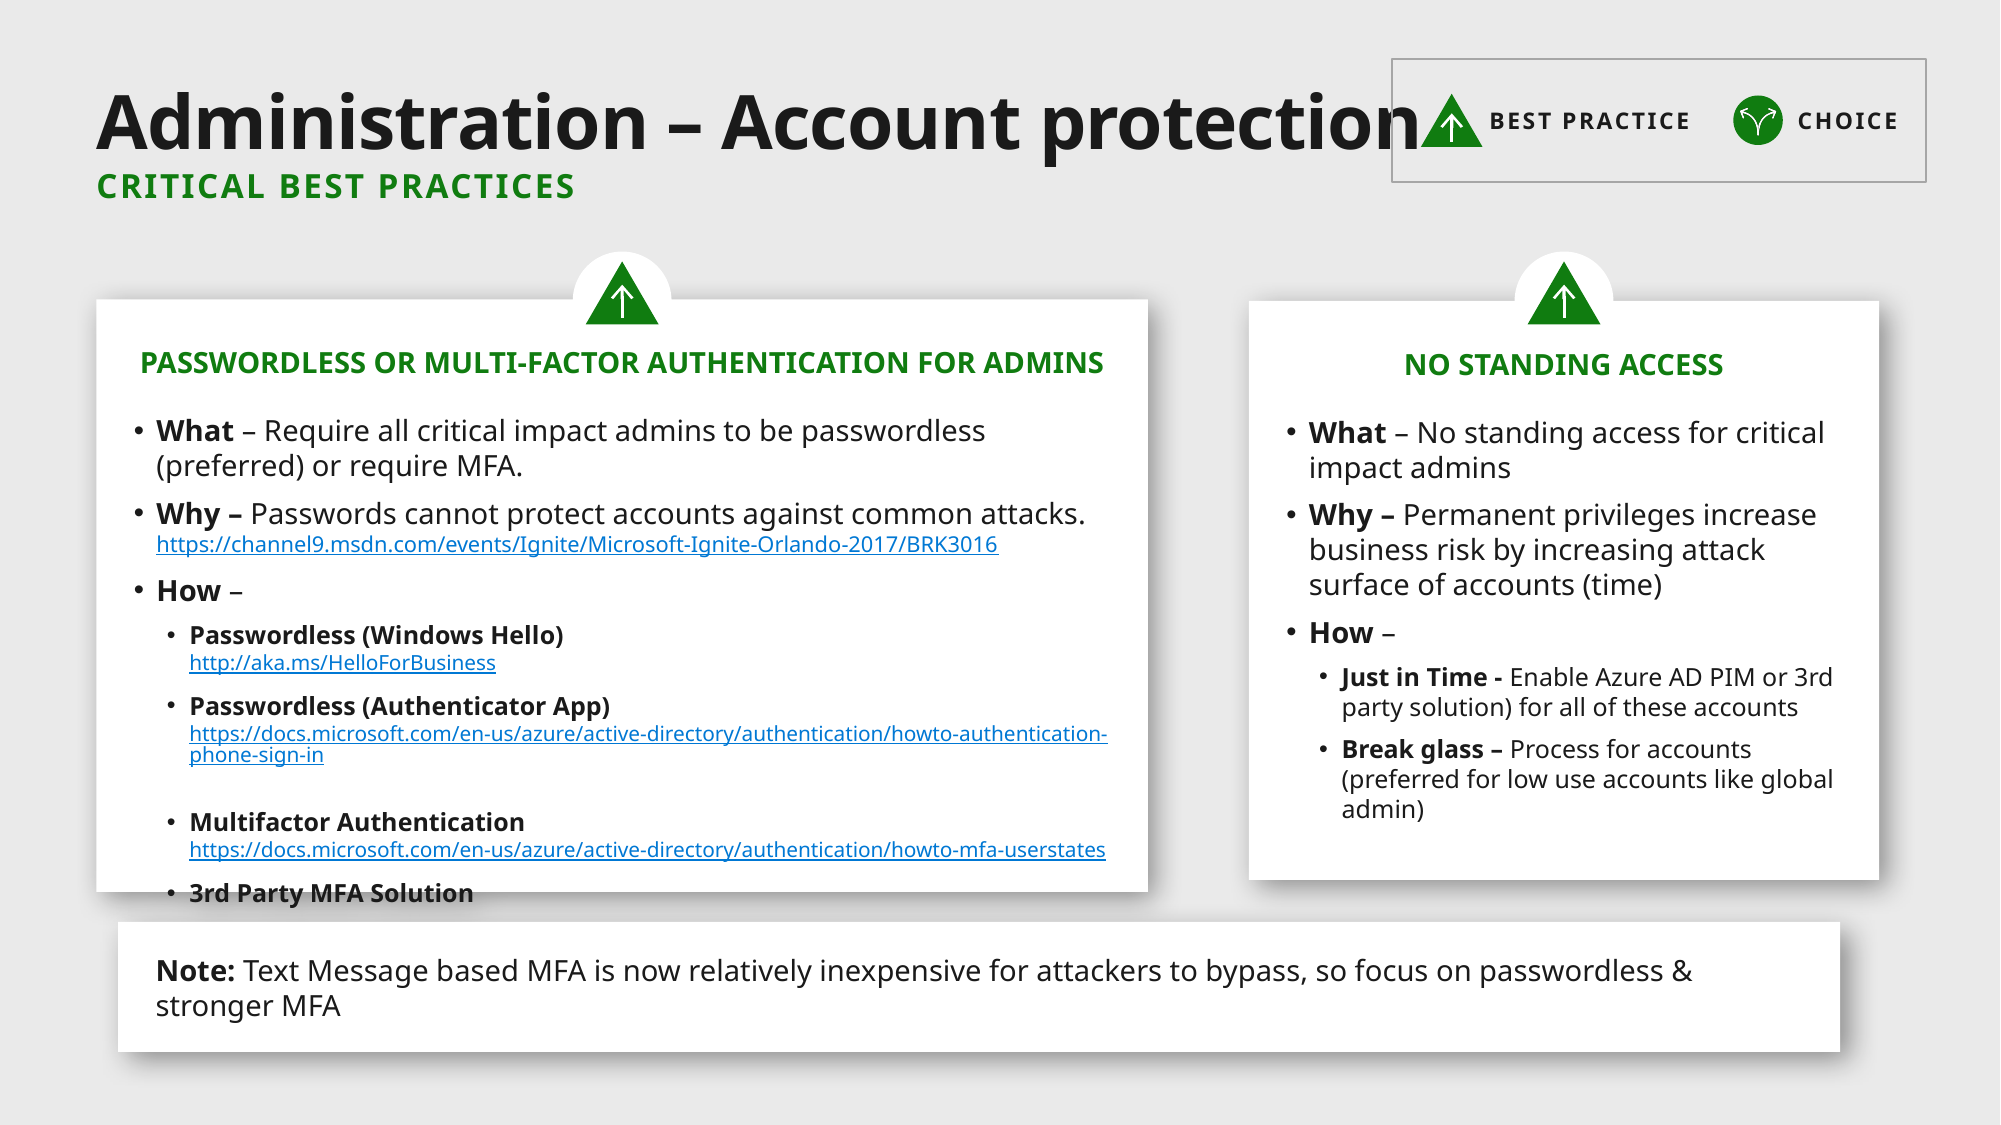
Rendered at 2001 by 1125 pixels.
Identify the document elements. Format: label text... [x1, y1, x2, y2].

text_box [1392, 58, 1929, 183]
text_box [572, 251, 672, 351]
title Administration – Account protection Critical Best Practices [96, 75, 1904, 207]
text_box Note: Text Message based MFA is now relatively inexpensive for attackers to bypass, so focus on passwordless & stronger MFA [117, 921, 1841, 1053]
text_box No Standing Access What – No standing access for critical impact admins Why – Permanent privileges increase business risk by increasing attack surface of accounts (time) How – Just in Time - Enable Azure AD PIM or 3rd party solution) for all of these accounts Break glass – Process for accounts (preferred for low use accounts like global admin) [1248, 300, 1880, 881]
text_box Passwordless Or Multi-factor Authentication For Admins What – Require all critical impact admins to be passwordless (preferred) or require MFA. Why – Passwords cannot protect accounts against common attacks. https://channel9.msdn.com/events/Ignite/Microsoft-Ignite-Orlando-2017/BRK3016 How – Passwordless (Windows Hello) http://aka.ms/HelloForBusiness Passwordless (Authenticator App) https://docs.microsoft.com/en-us/azure/active-directory/authentication/howto-authentication-phone-sign-in Multifactor Authentication https://docs.microsoft.com/en-us/azure/active-directory/authentication/howto-mfa-userstates 3rd Party MFA Solution [96, 299, 1149, 893]
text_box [1514, 251, 1614, 351]
